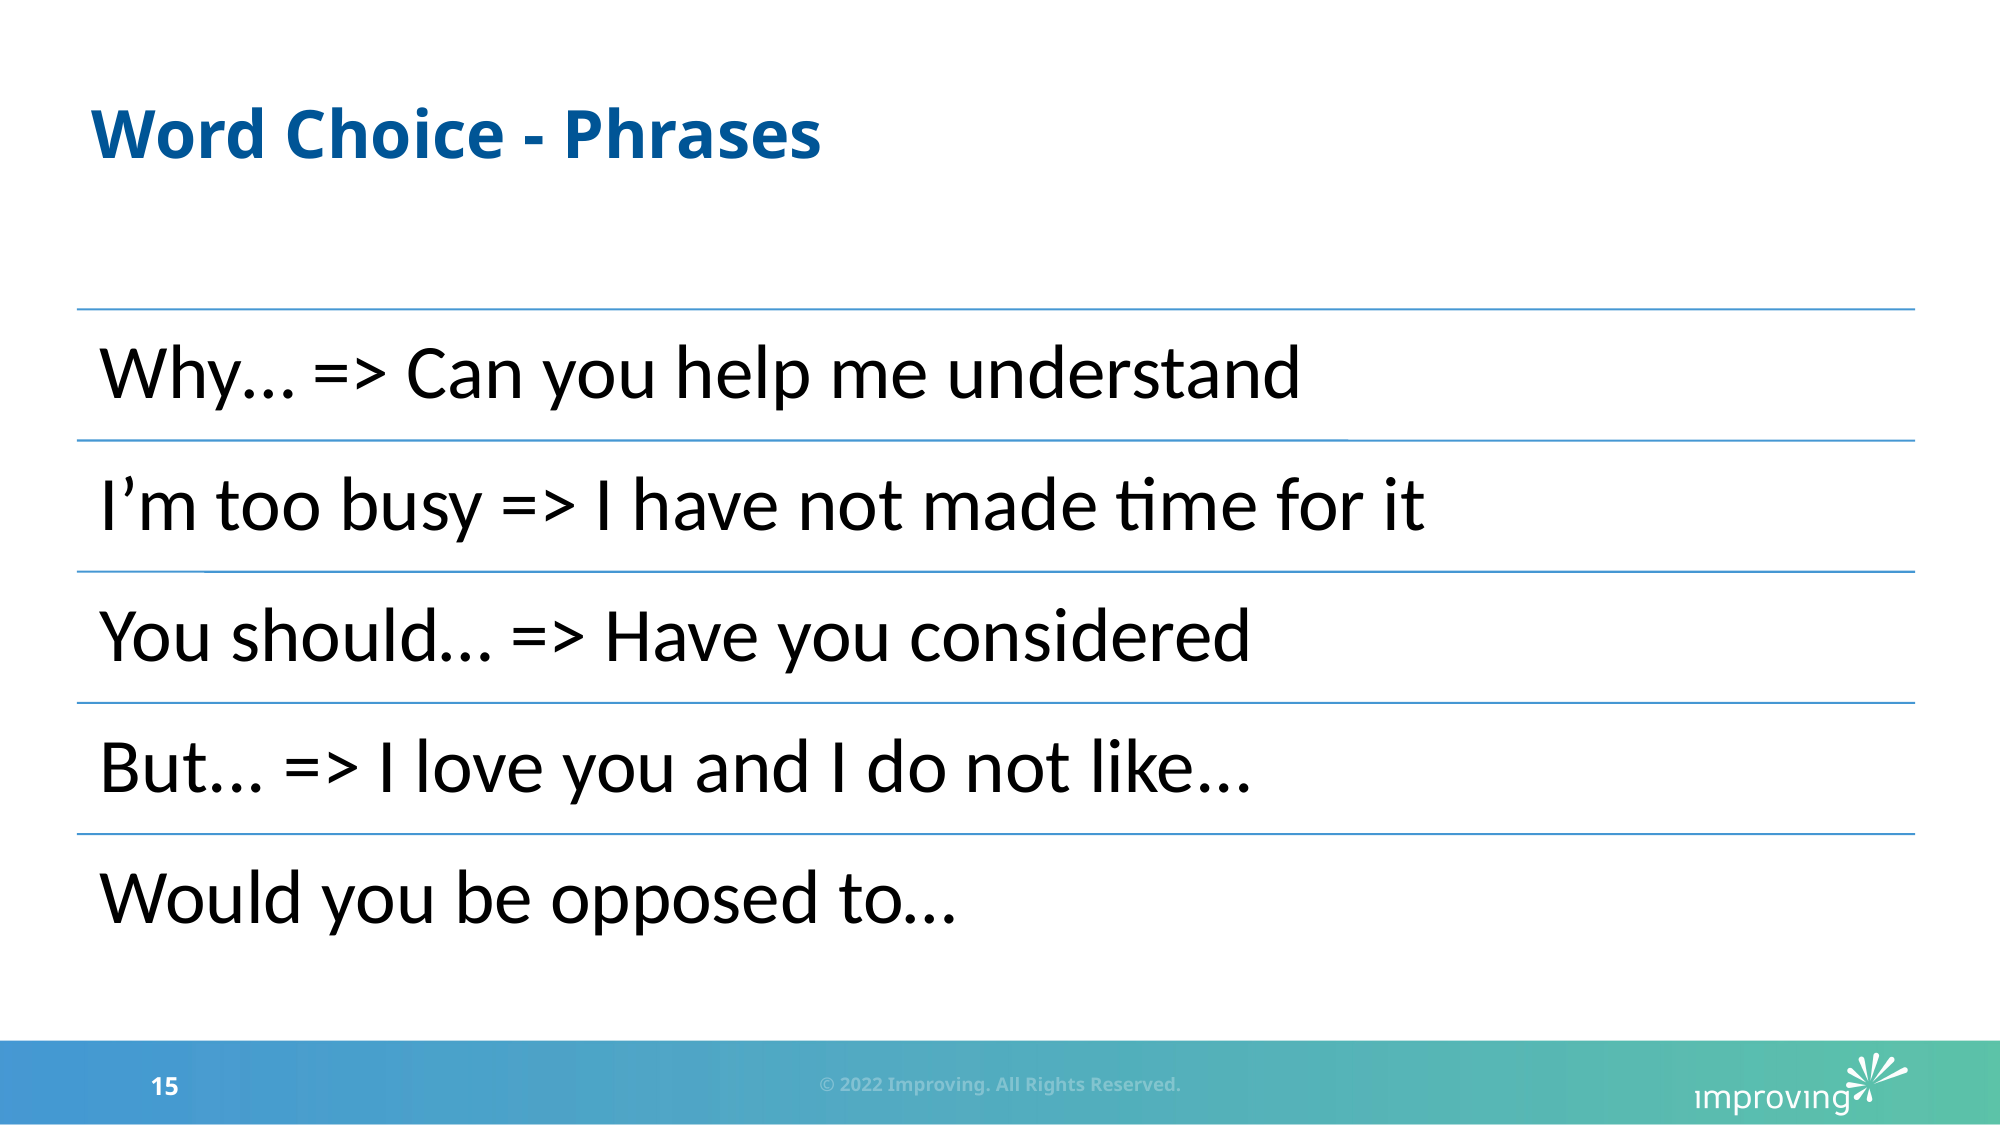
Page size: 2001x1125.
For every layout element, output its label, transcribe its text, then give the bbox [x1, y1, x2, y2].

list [76, 309, 1916, 966]
picture [0, 0, 2000, 1125]
title Word Choice - Phrases [76, 71, 1915, 181]
